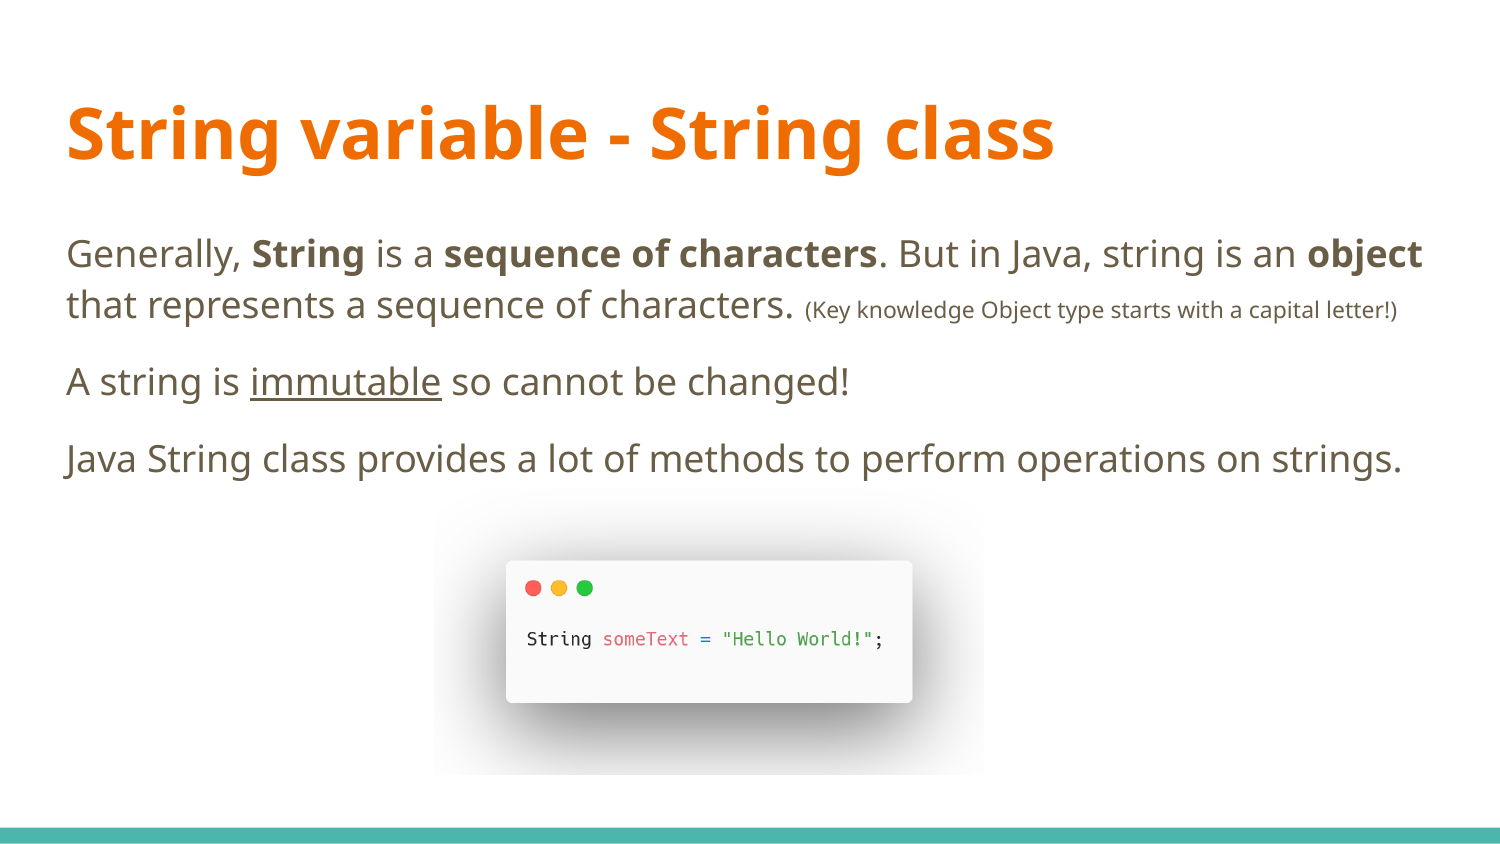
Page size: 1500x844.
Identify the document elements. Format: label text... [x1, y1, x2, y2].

list Generally, String is a sequence of characters. But in Java, string is an object that represents a sequence of characters. (Key knowledge Object type starts with a capital letter!) A string is immutable so cannot be changed! Java String class provides a lot of methods to perform operations on strings. [51, 207, 1449, 750]
picture [434, 488, 984, 776]
title String variable - String class [51, 72, 1449, 189]
